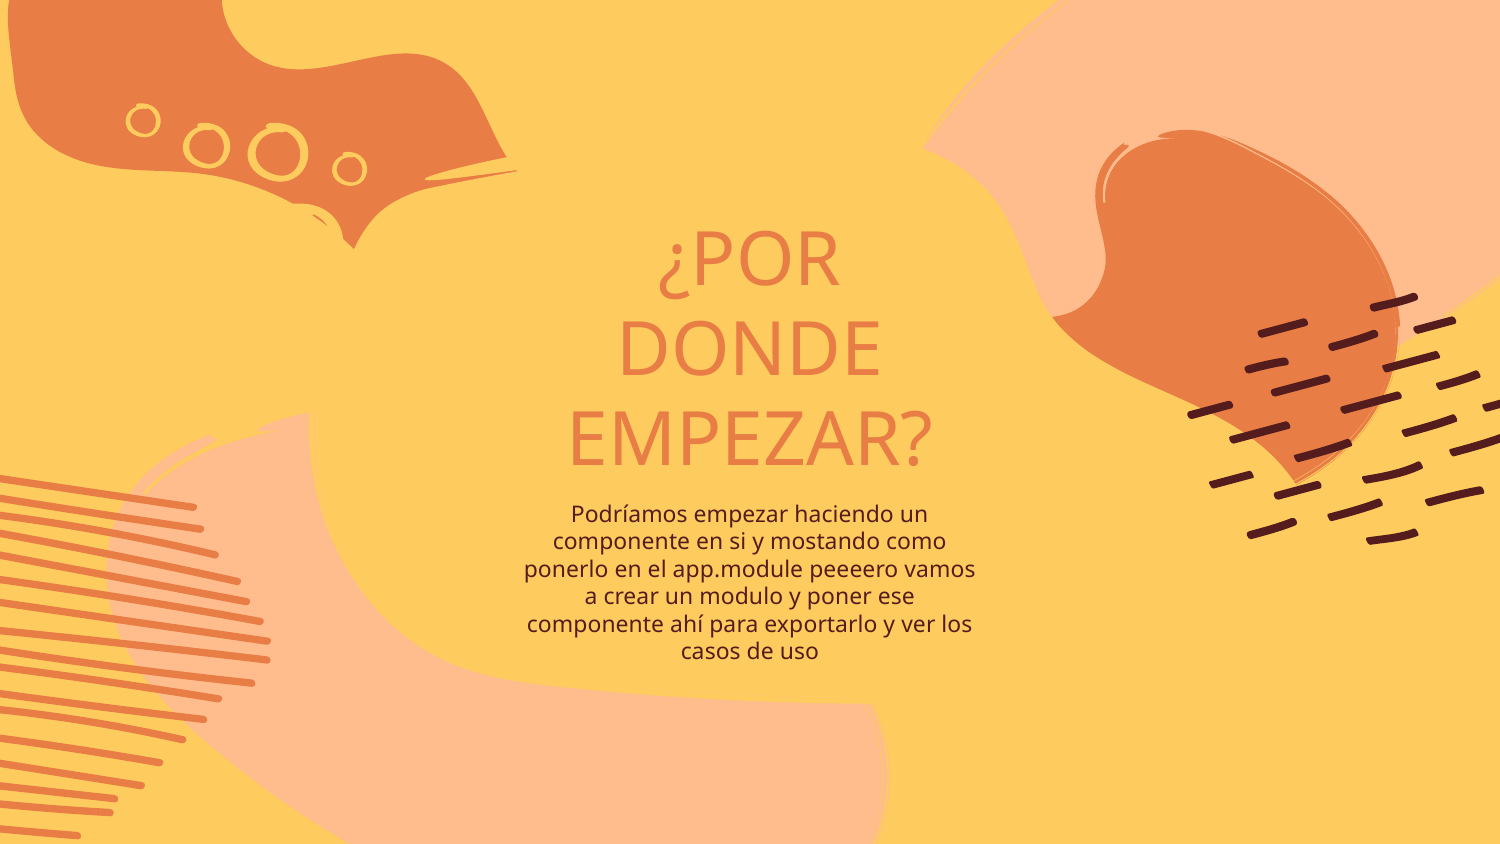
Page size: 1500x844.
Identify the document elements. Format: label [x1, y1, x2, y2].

text_box [1320, 129, 1401, 258]
text_box [1242, 260, 1485, 595]
text_box [90, 420, 926, 844]
text_box [7, 0, 492, 169]
text_box [809, 0, 1500, 408]
text_box [308, 129, 1320, 704]
text_box [0, 471, 274, 844]
text_box [125, 103, 368, 337]
